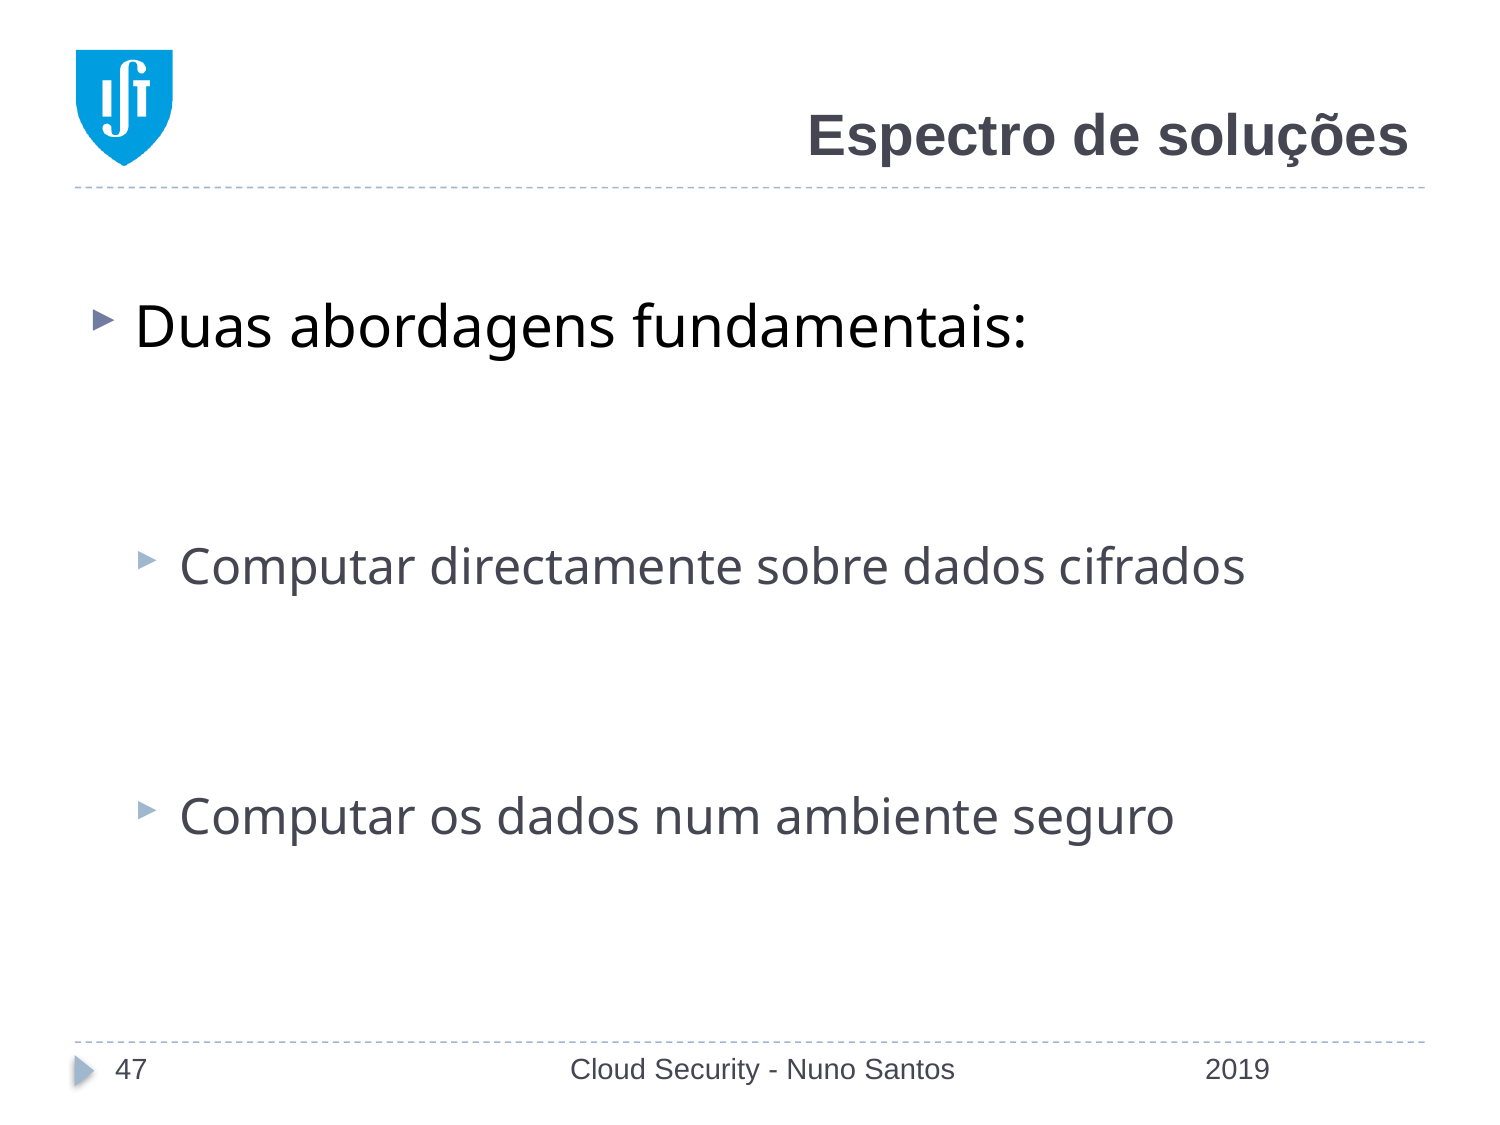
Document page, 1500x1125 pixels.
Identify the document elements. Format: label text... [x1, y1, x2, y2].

title Espectro de soluções [200, 24, 1425, 175]
slide_number 47 [100, 1042, 426, 1103]
slide_number 2019 [1051, 1042, 1426, 1103]
list Duas abordagens fundamentais: Computar directamente sobre dados cifrados Computar os dados num ambiente seguro [75, 200, 1425, 1010]
footer Cloud Security - Nuno Santos [475, 1042, 1051, 1103]
picture [68, 42, 180, 175]
